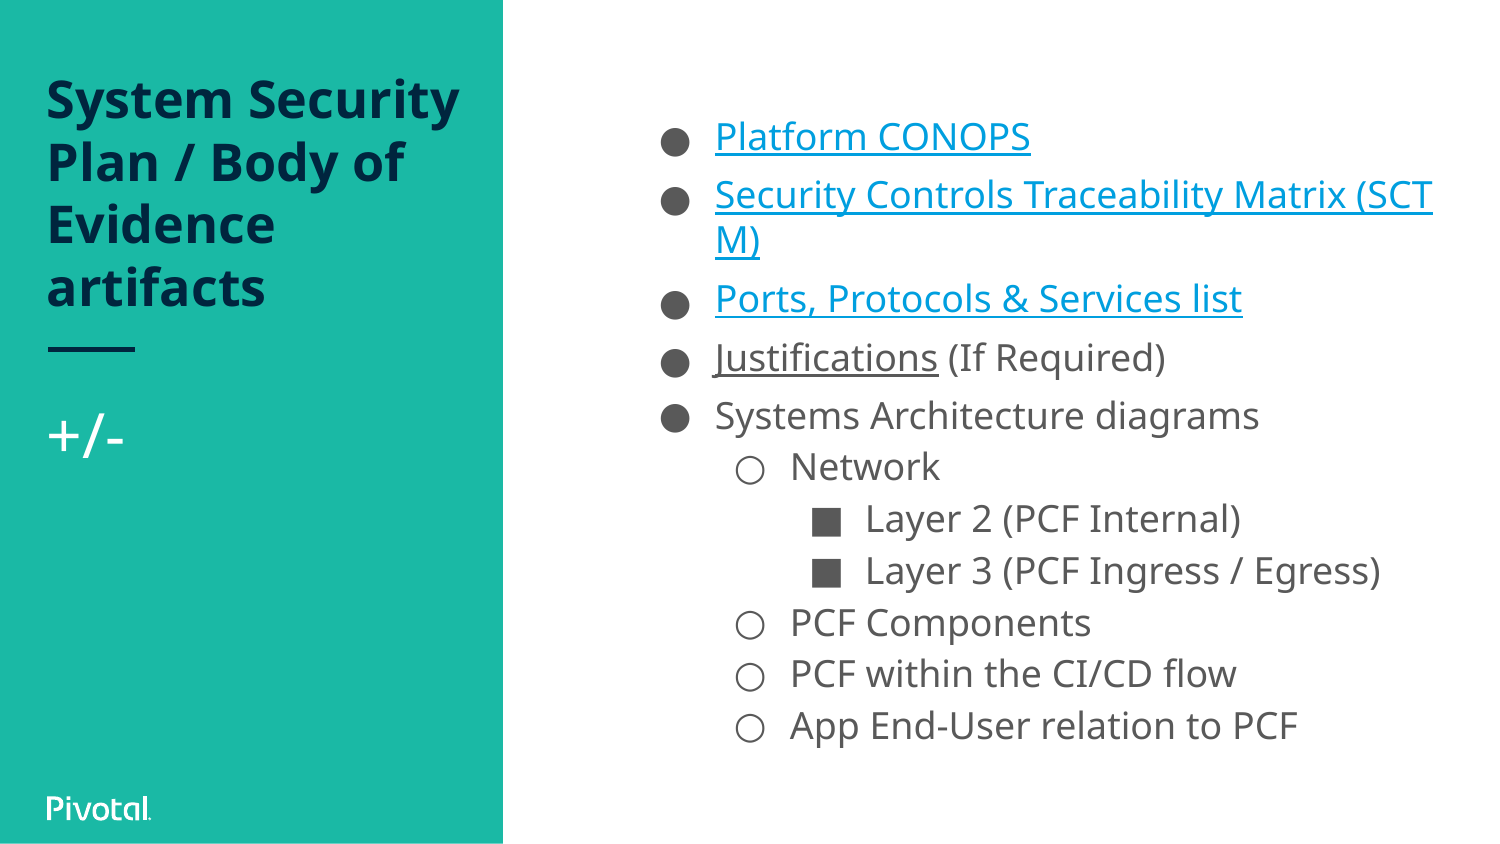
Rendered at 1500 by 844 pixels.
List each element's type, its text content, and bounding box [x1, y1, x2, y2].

title System Security Plan / Body of Evidence artifacts [31, 90, 484, 332]
list Platform CONOPS Security Controls Traceability Matrix (SCTM) Ports, Protocols & Services list Justifications (If Required) Systems Architecture diagrams Network Layer 2 (PCF Internal) Layer 3 (PCF Ingress / Egress) PCF Components PCF within the CI/CD flow App End-User relation to PCF [625, 90, 1453, 767]
subtitle +/- [31, 373, 484, 619]
